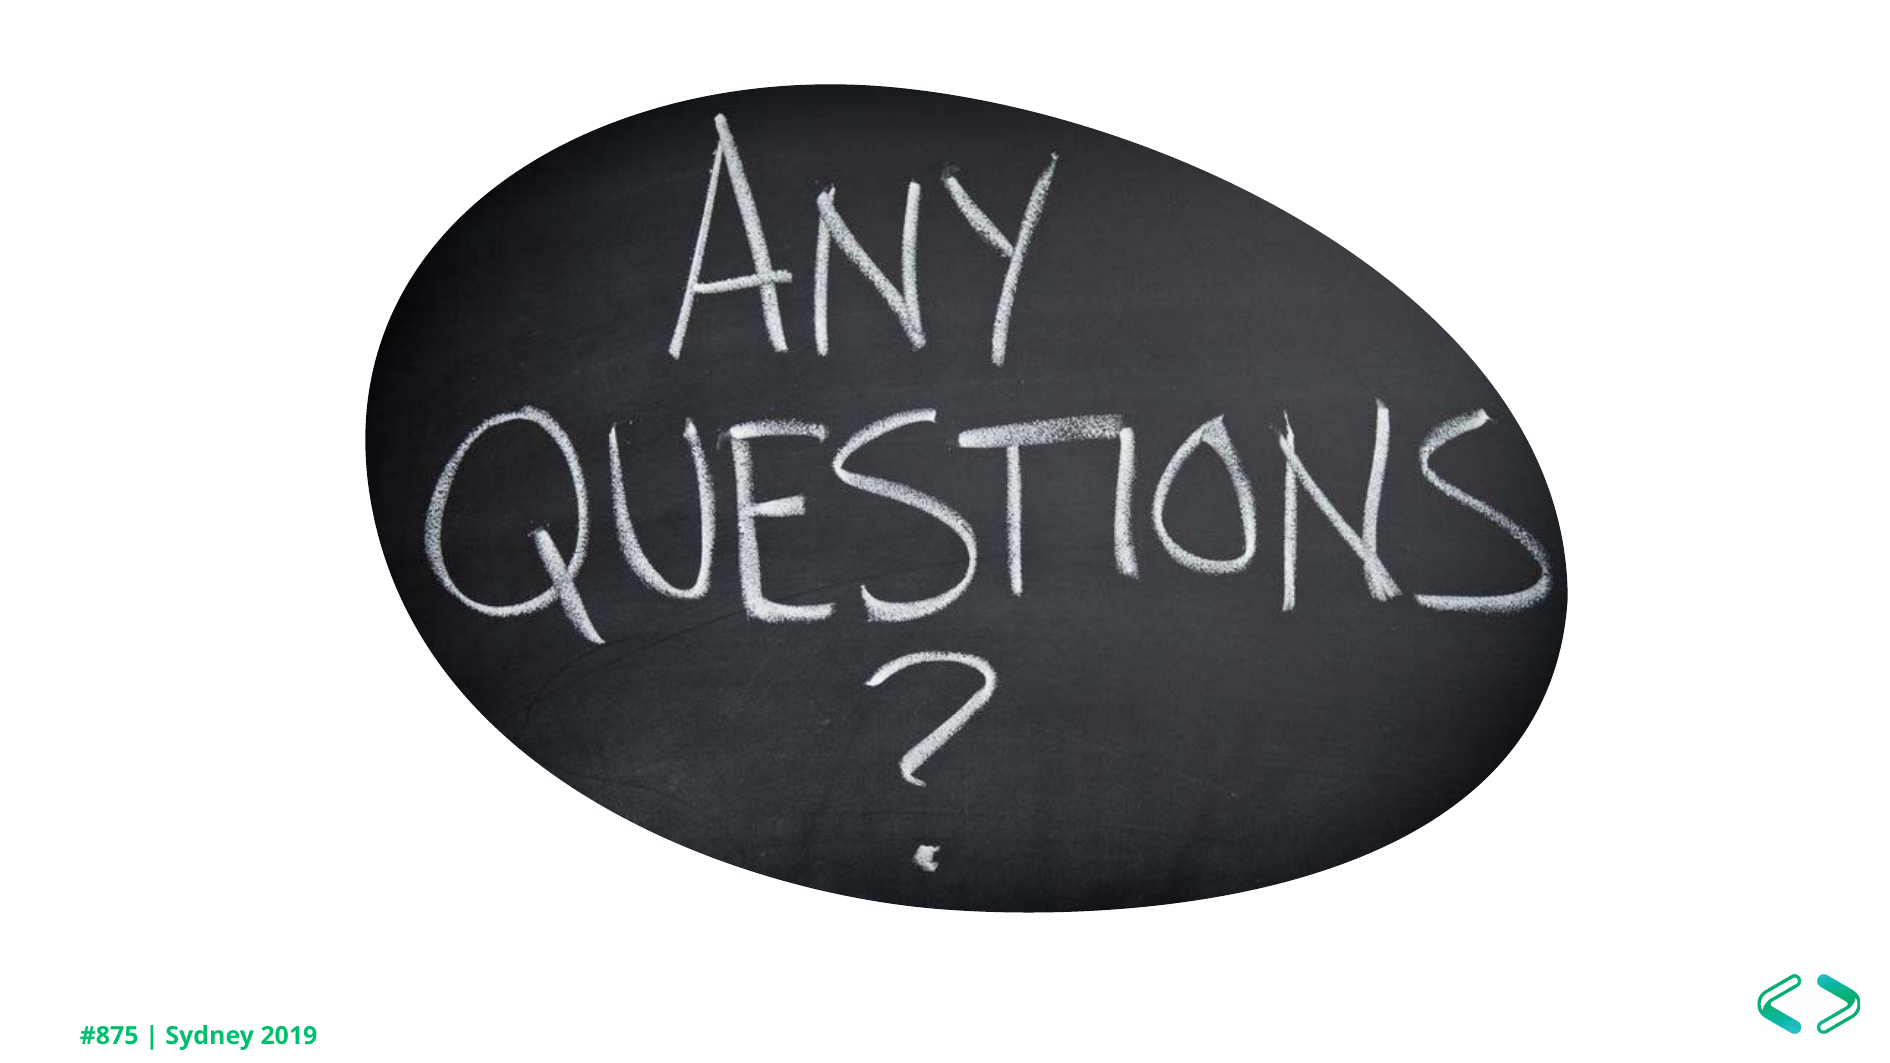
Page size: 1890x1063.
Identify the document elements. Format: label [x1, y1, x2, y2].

picture [365, 84, 1568, 913]
